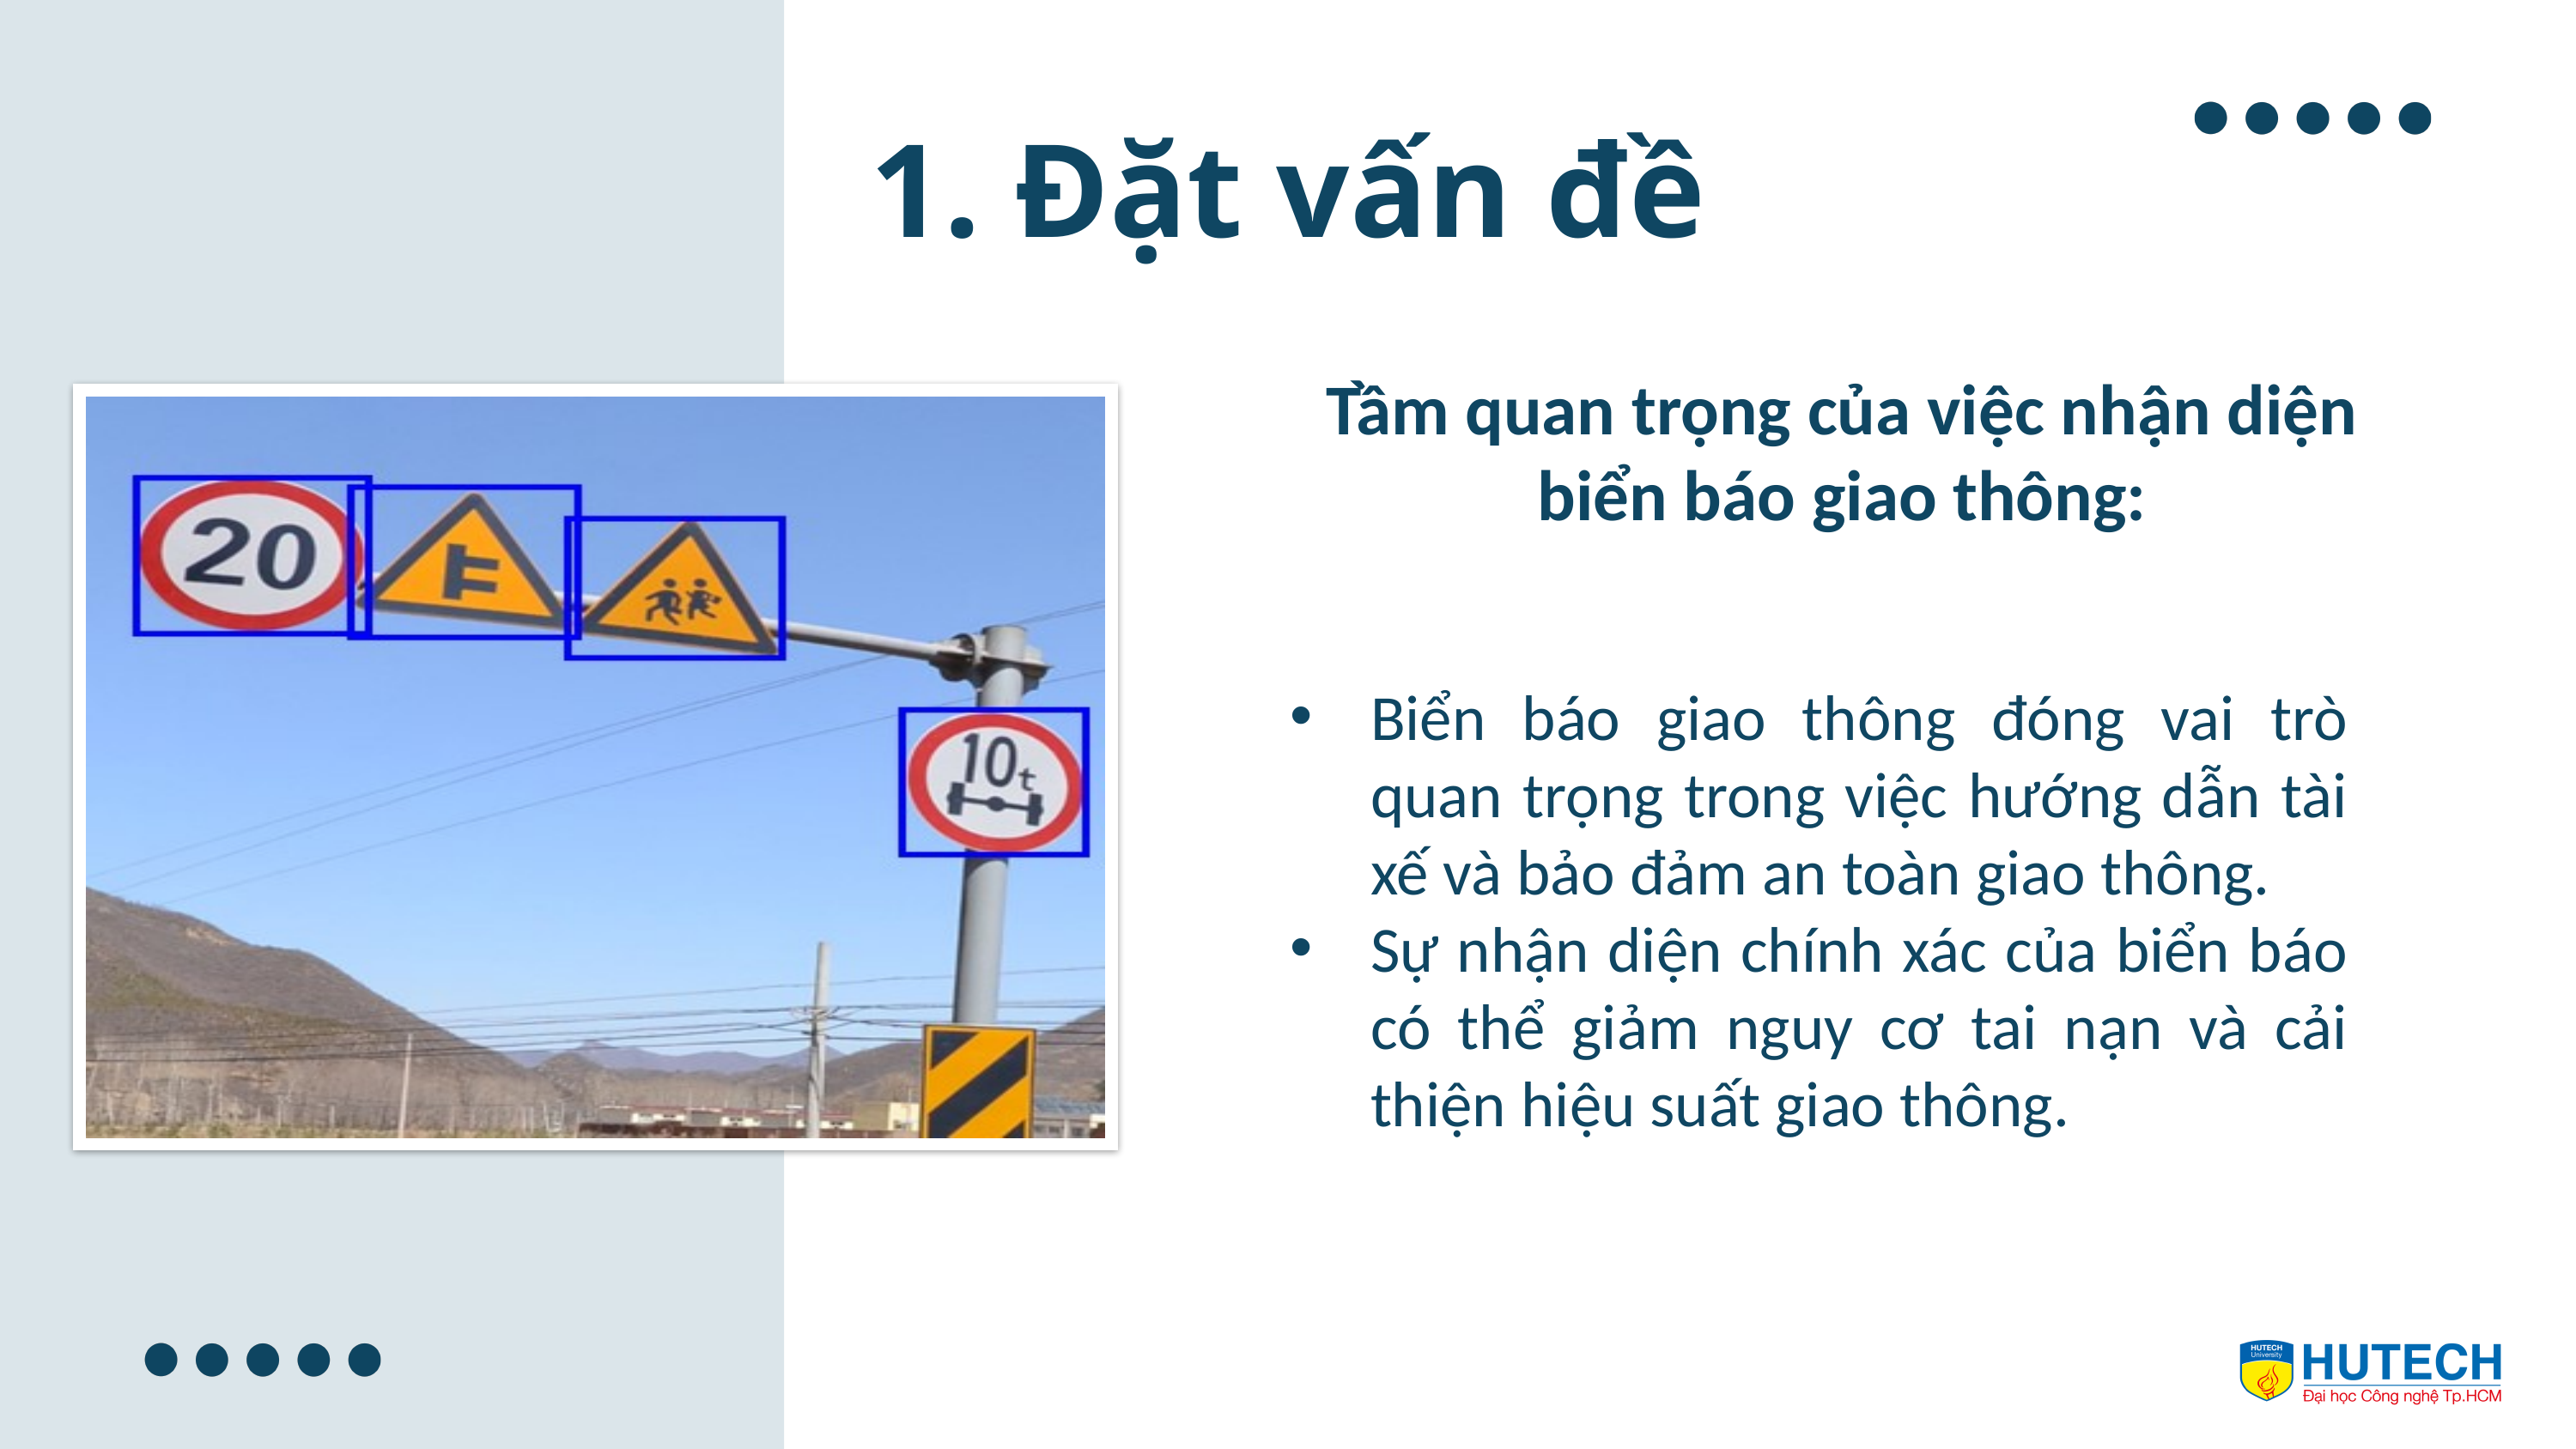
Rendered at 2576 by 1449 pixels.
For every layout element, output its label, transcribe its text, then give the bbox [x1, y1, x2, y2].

text_box 1. Đặt vấn đề [789, 134, 1930, 239]
text_box Biển báo giao thông đóng vai trò quan trọng trong việc hướng dẫn tài xế và bảo đảm an toàn giao thông. Sự nhận diện chính xác của biển báo có thể giảm nguy cơ tai nạn và cải thiện hiệu suất giao thông. [1212, 670, 2361, 1224]
text_box [2194, 100, 2432, 136]
text_box [2221, 1325, 2519, 1420]
text_box Tầm quan trọng của việc nhận diện biển báo giao thông: [1284, 357, 2401, 627]
picture [85, 396, 1106, 1139]
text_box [0, 0, 785, 1449]
